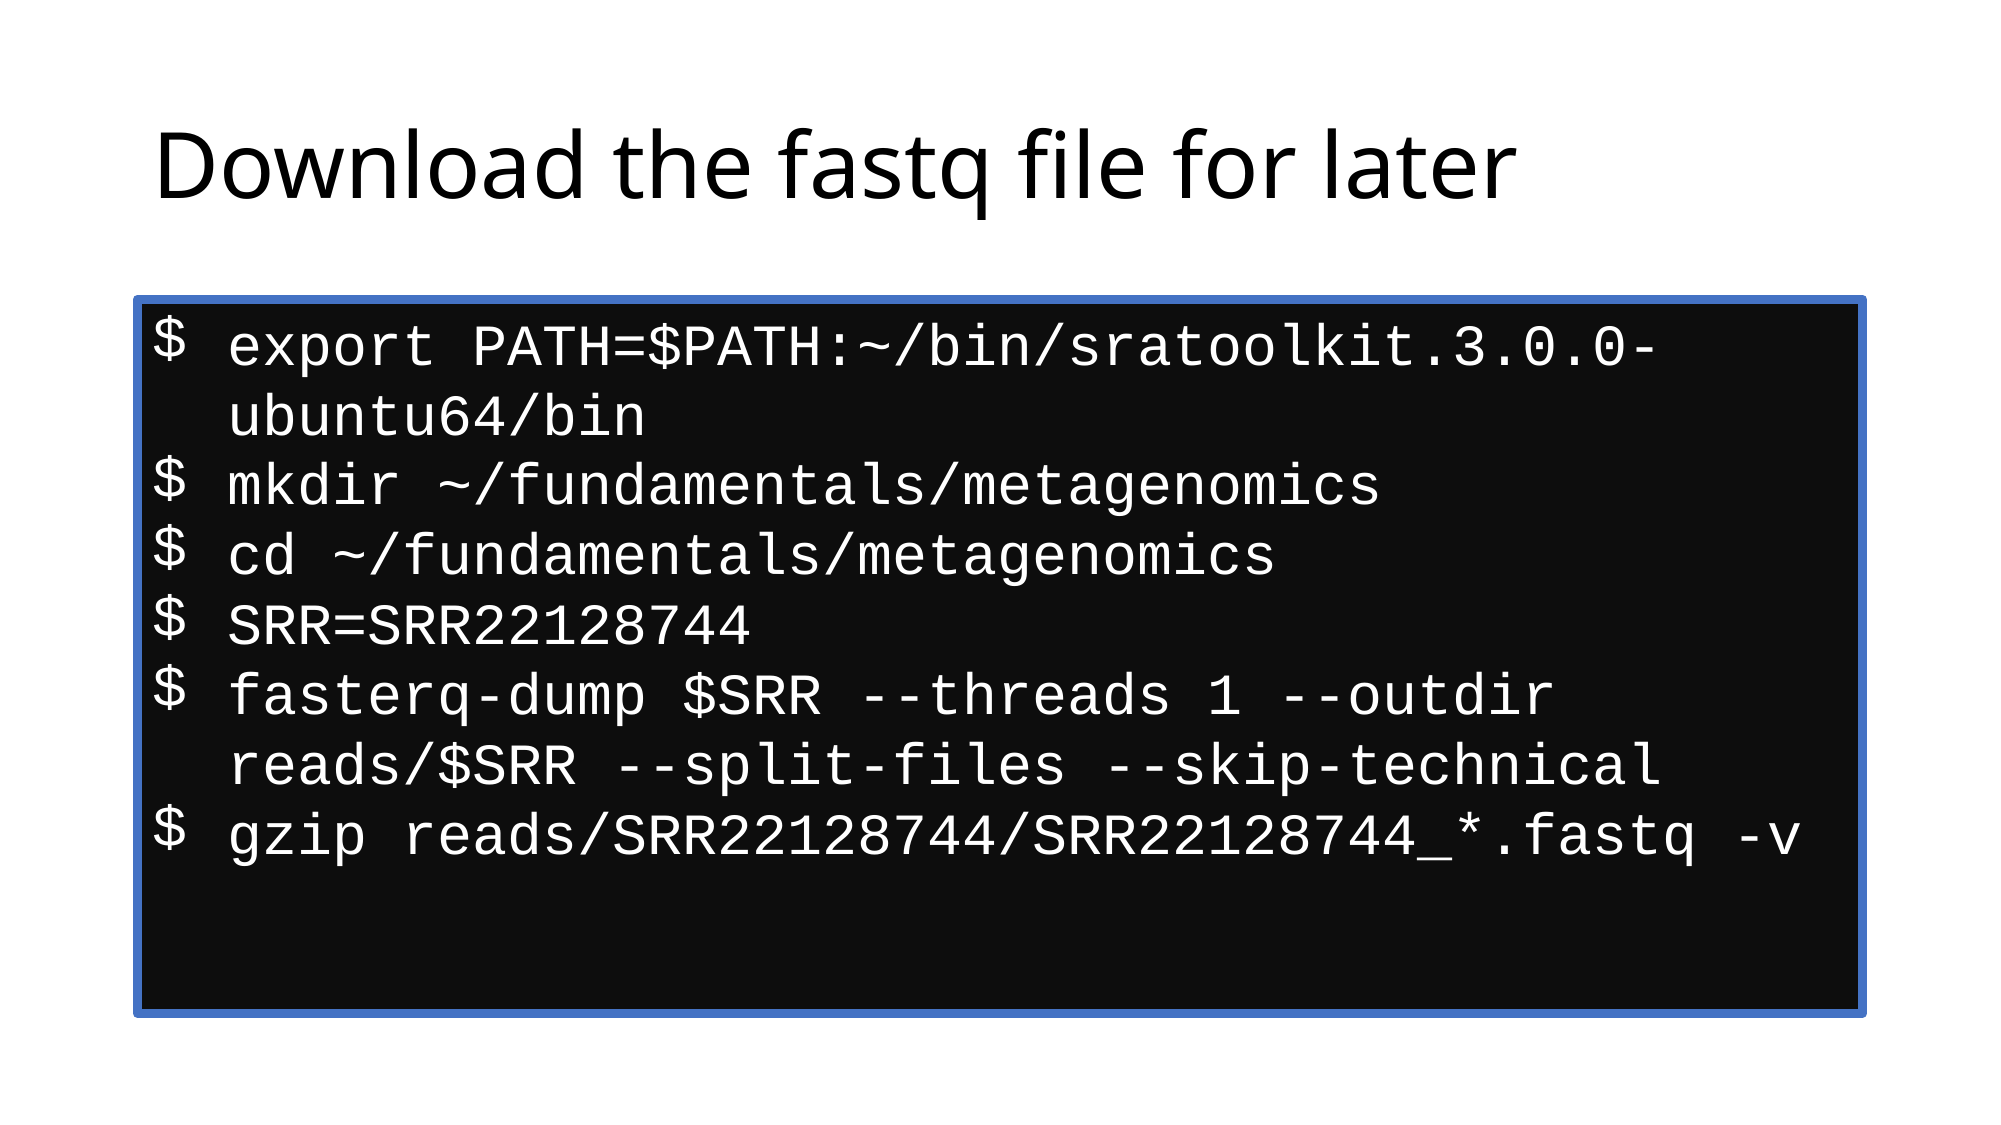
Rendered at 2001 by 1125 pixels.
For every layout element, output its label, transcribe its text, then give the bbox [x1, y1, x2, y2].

title Download the fastq file for later [137, 59, 1863, 278]
list export PATH=$PATH:~/bin/sratoolkit.3.0.0-ubuntu64/bin mkdir ~/fundamentals/metagenomics cd ~/fundamentals/metagenomics SRR=SRR22128744 fasterq-dump $SRR --threads 1 --outdir reads/$SRR --split-files --skip-technical gzip reads/SRR22128744/SRR22128744_*.fastq -v [137, 299, 1863, 1014]
